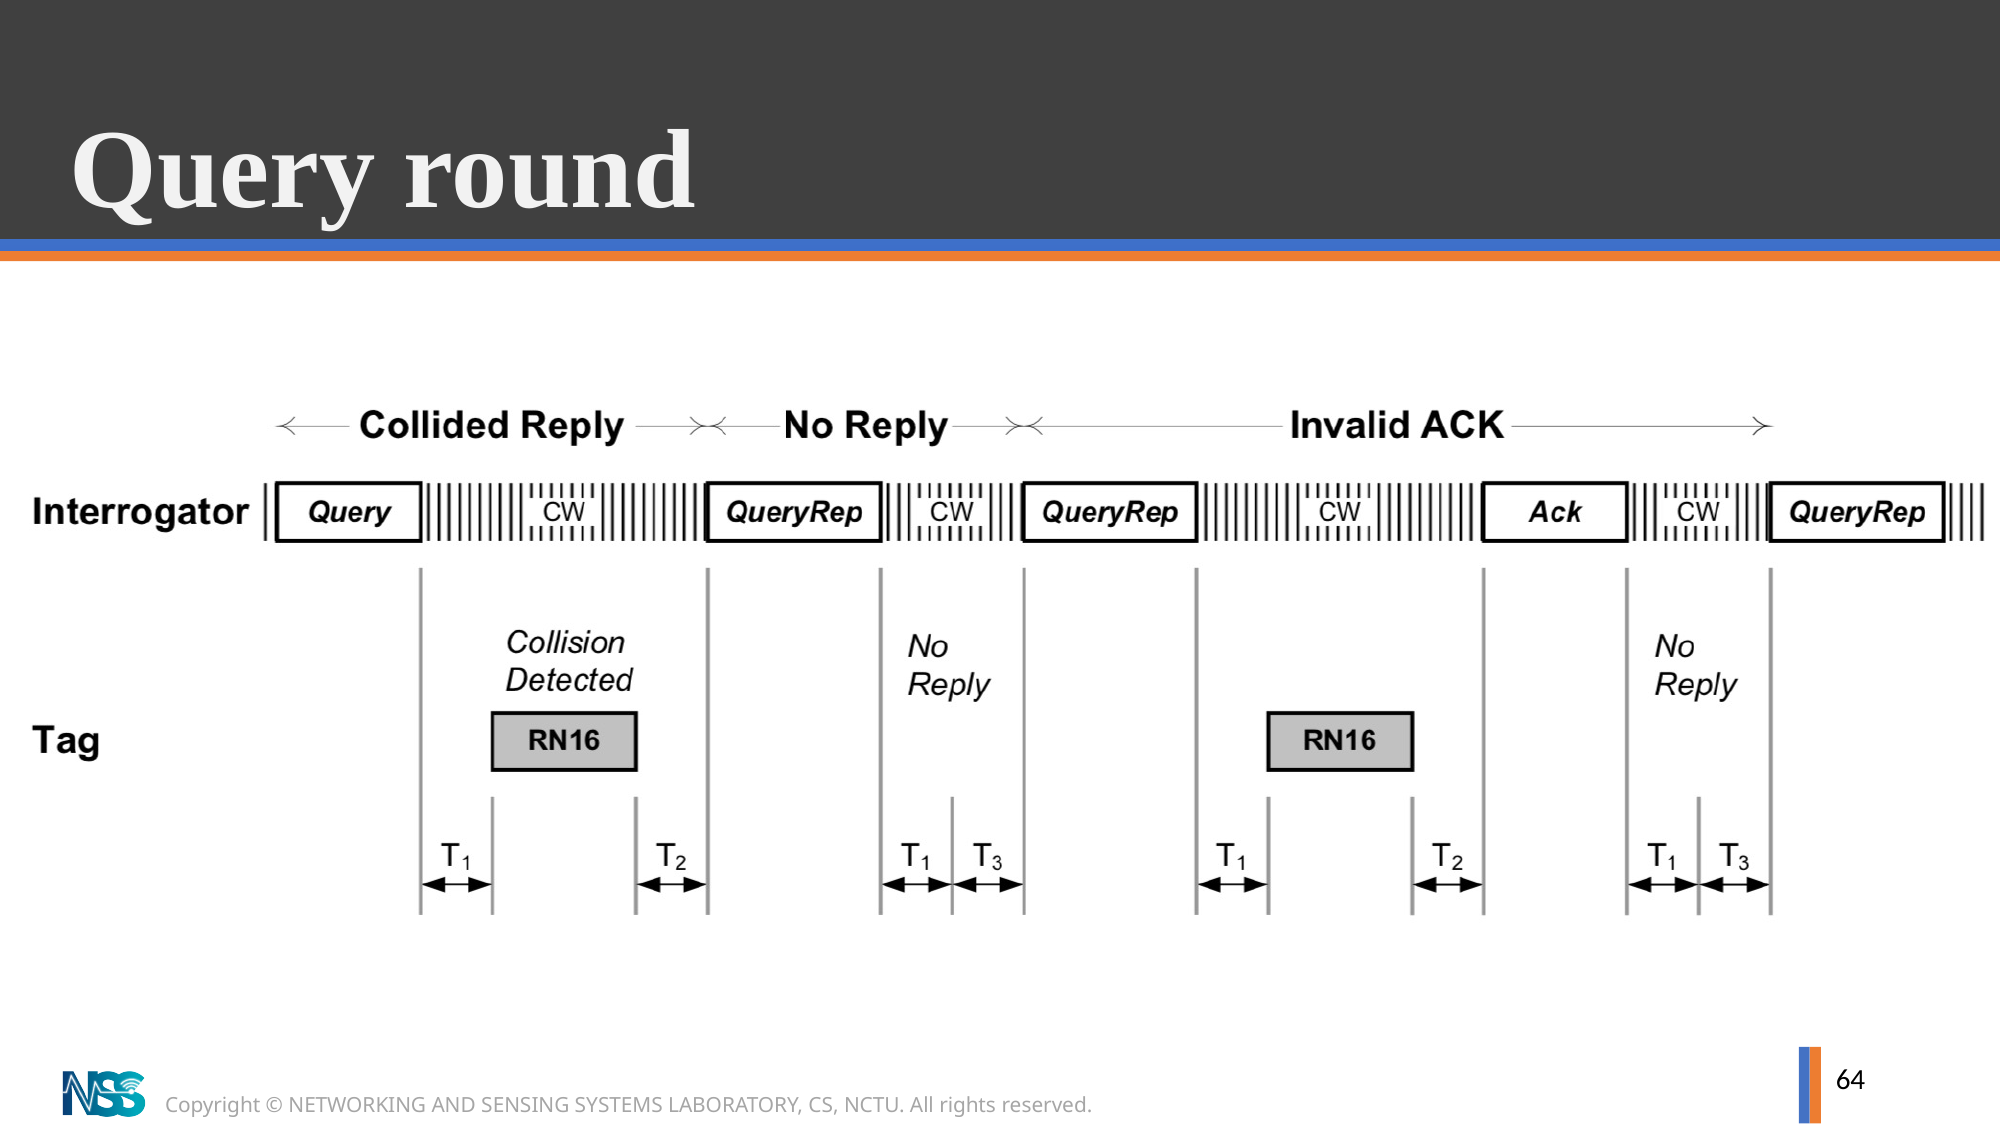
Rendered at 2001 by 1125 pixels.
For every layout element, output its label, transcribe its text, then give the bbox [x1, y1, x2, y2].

title Query round [55, 56, 1945, 240]
slide_number 64 [1821, 1046, 1945, 1107]
picture [55, 1067, 151, 1125]
picture [6, 354, 1994, 932]
